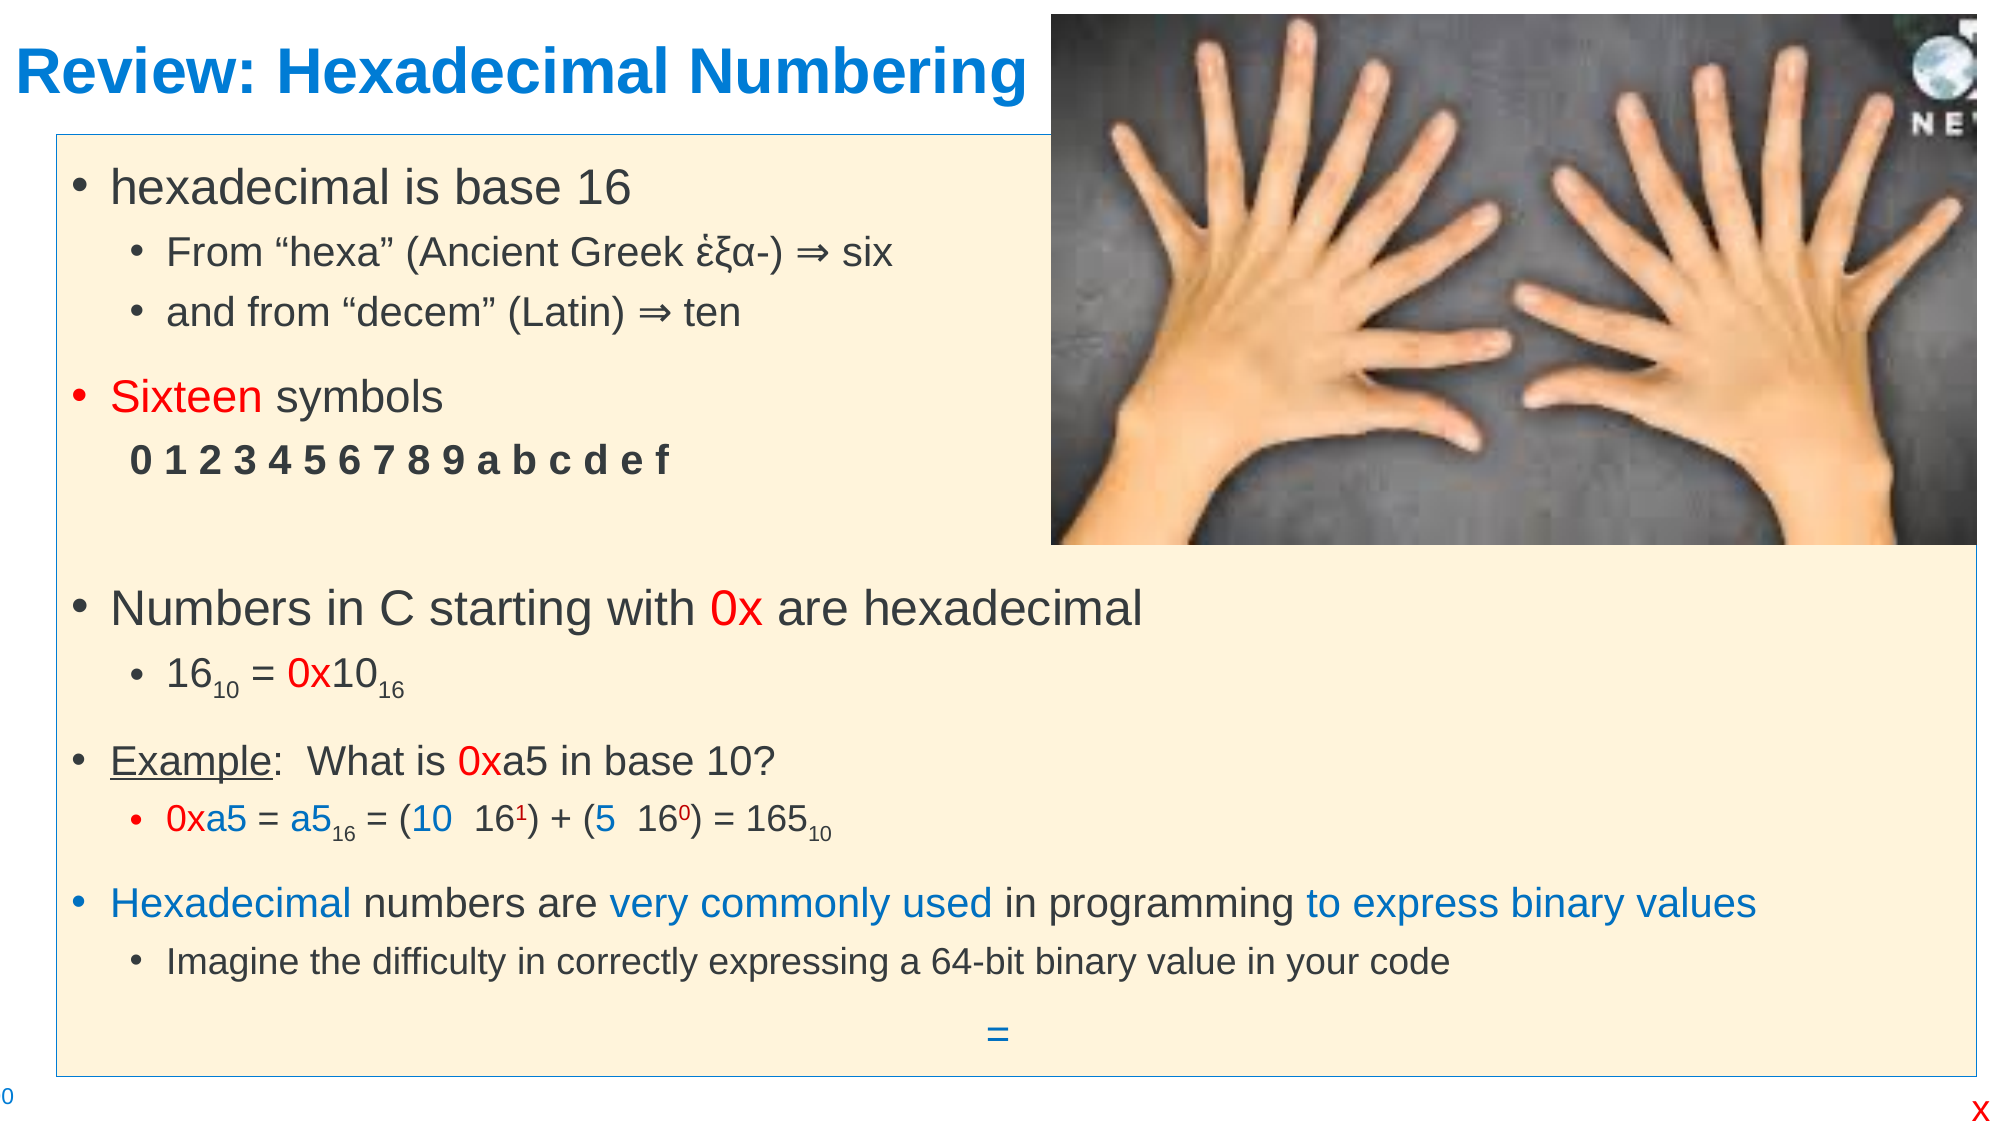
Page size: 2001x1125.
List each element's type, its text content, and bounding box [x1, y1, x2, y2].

title Review: Hexadecimal Numbering [0, 33, 1051, 116]
text_box x [1956, 1076, 2000, 1125]
picture [1051, 14, 1977, 545]
